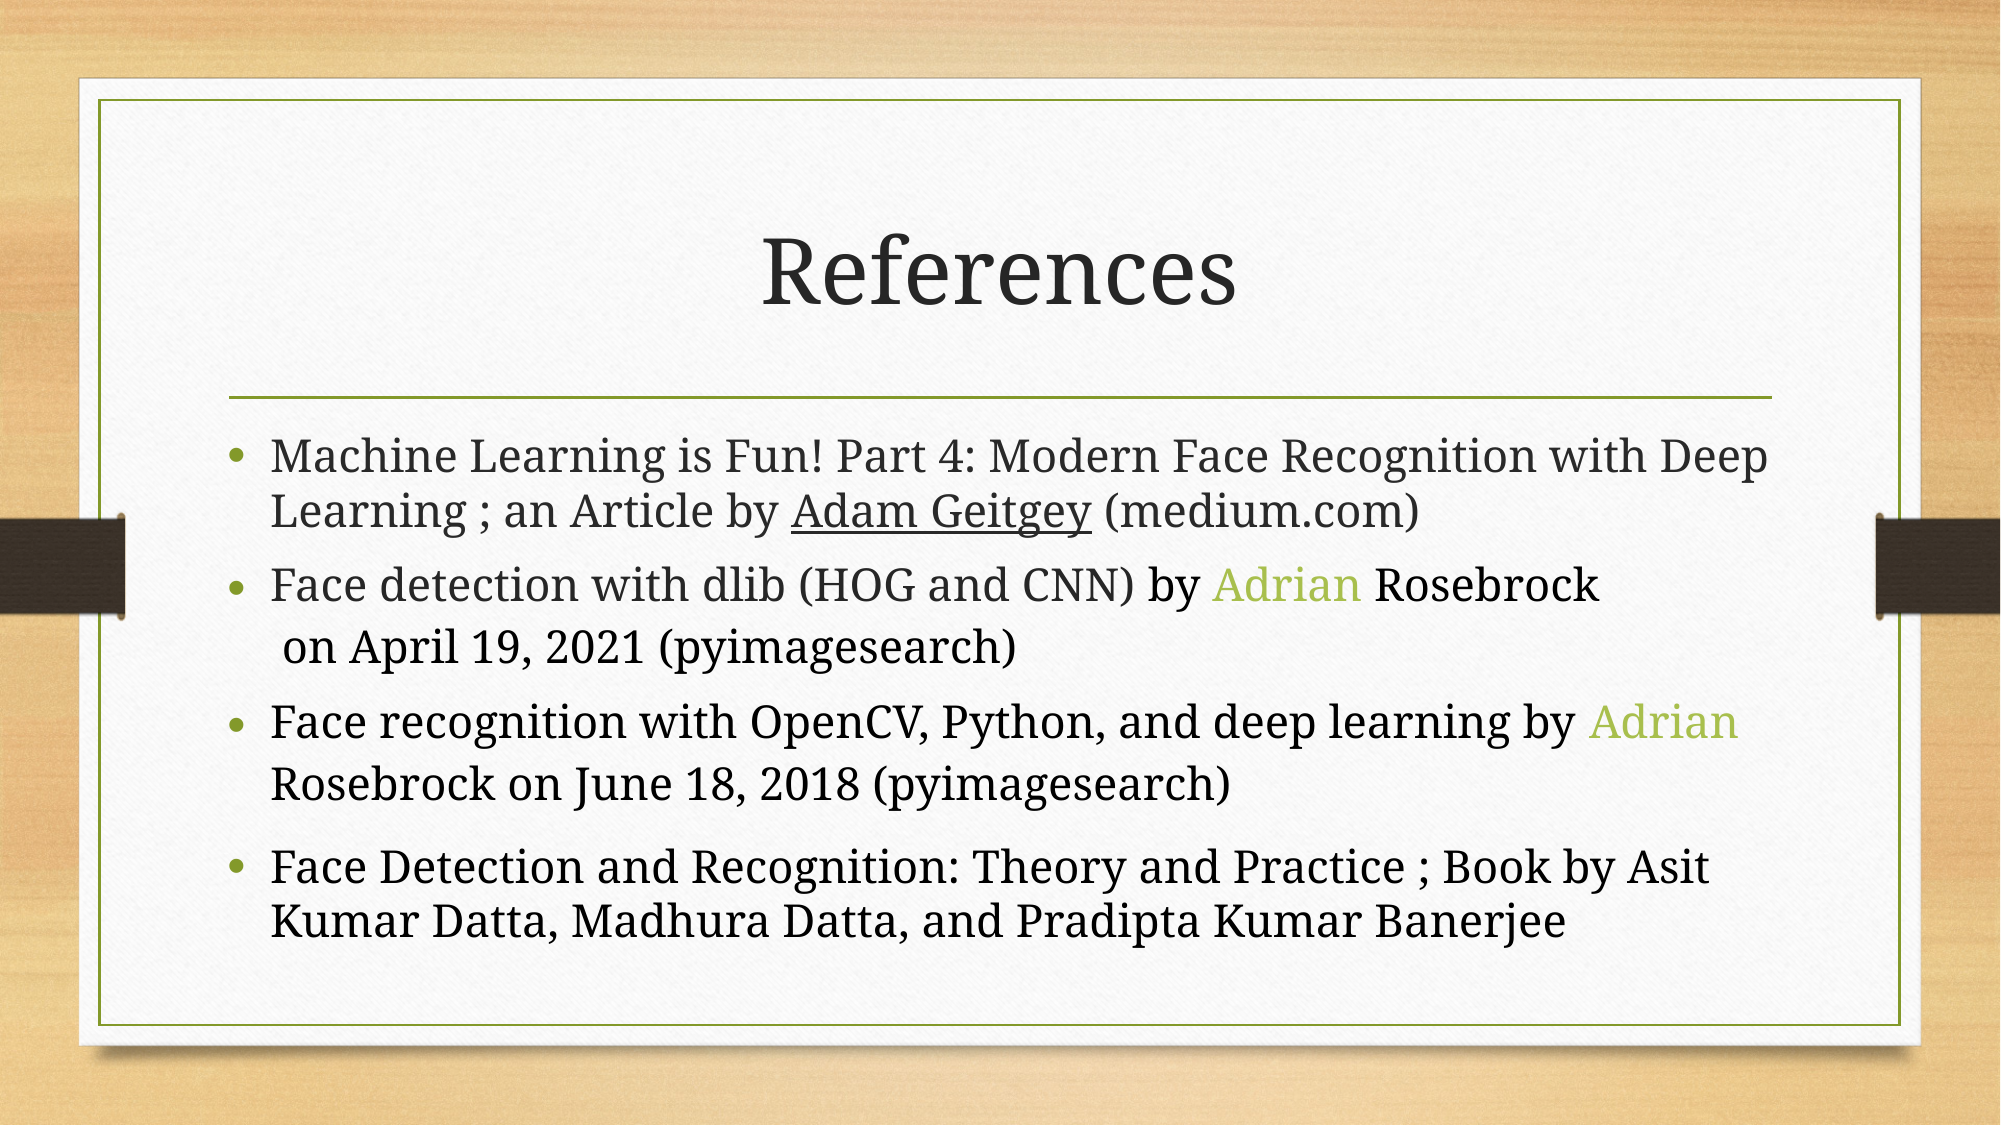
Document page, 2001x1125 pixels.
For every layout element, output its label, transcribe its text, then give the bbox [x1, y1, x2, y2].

list Machine Learning is Fun! Part 4: Modern Face Recognition with Deep Learning ; an Article by Adam Geitgey (medium.com) Face detection with dlib (HOG and CNN) by Adrian Rosebrock on April 19, 2021 (pyimagesearch) Face recognition with OpenCV, Python, and deep learning by Adrian Rosebrock on June 18, 2018 (pyimagesearch) Face Detection and Recognition: Theory and Practice ; Book by Asit Kumar Datta, Madhura Datta, and Pradipta Kumar Banerjee [212, 419, 1788, 964]
picture [0, 0, 2001, 1125]
title References [212, 161, 1788, 375]
